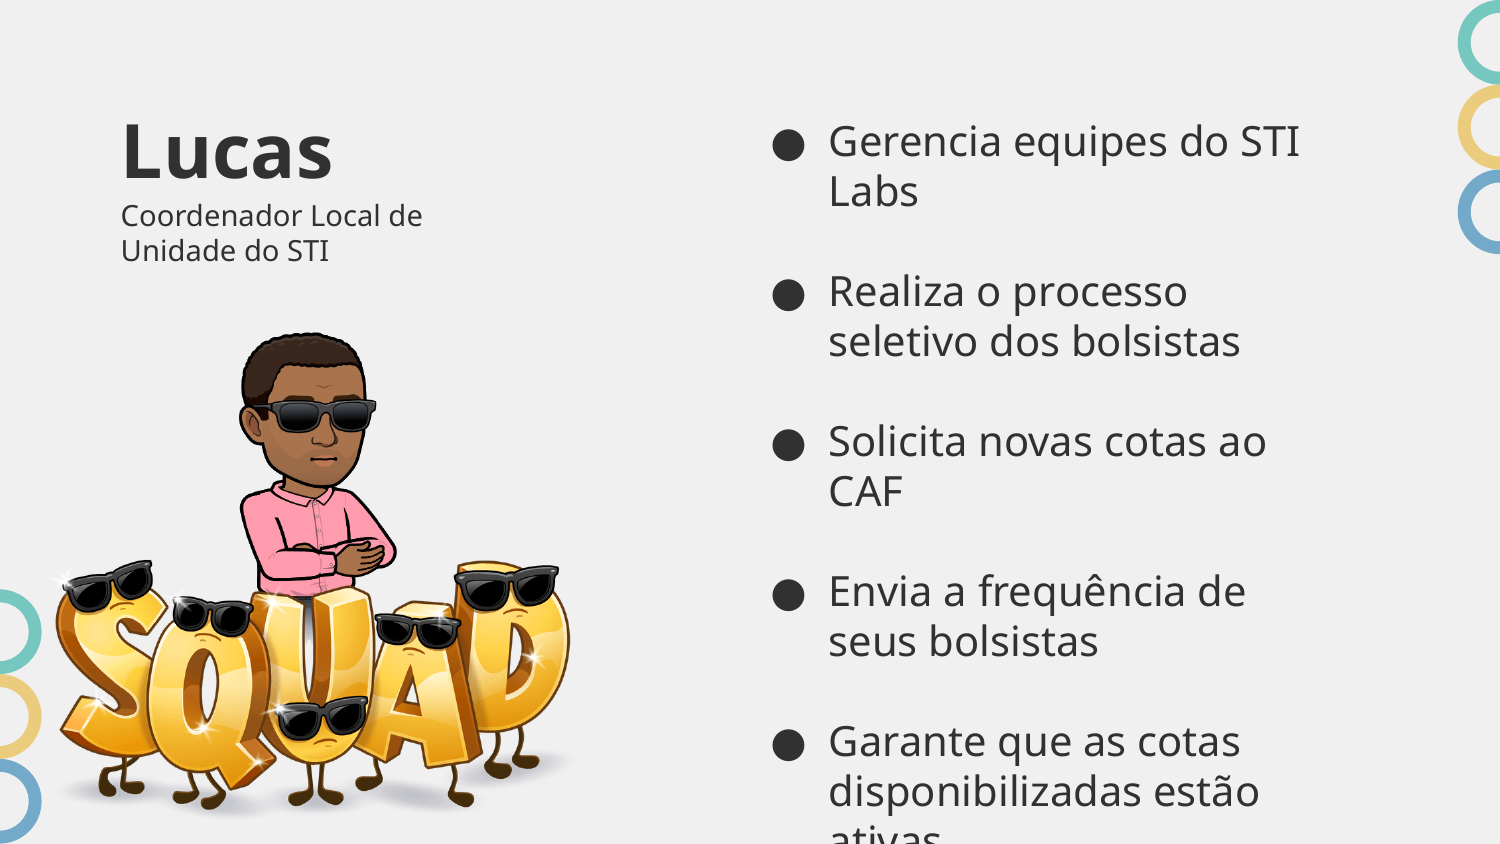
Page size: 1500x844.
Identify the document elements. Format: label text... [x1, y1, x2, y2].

text_box Coordenador Local de Unidade do STI [105, 182, 455, 283]
picture [48, 292, 576, 821]
text_box Gerencia equipes do STI Labs Realiza o processo seletivo dos bolsistas Solicita novas cotas ao CAF Envia a frequência de seus bolsistas Garante que as cotas disponibilizadas estão ativas [738, 99, 1362, 844]
subtitle Lucas [105, 89, 504, 201]
